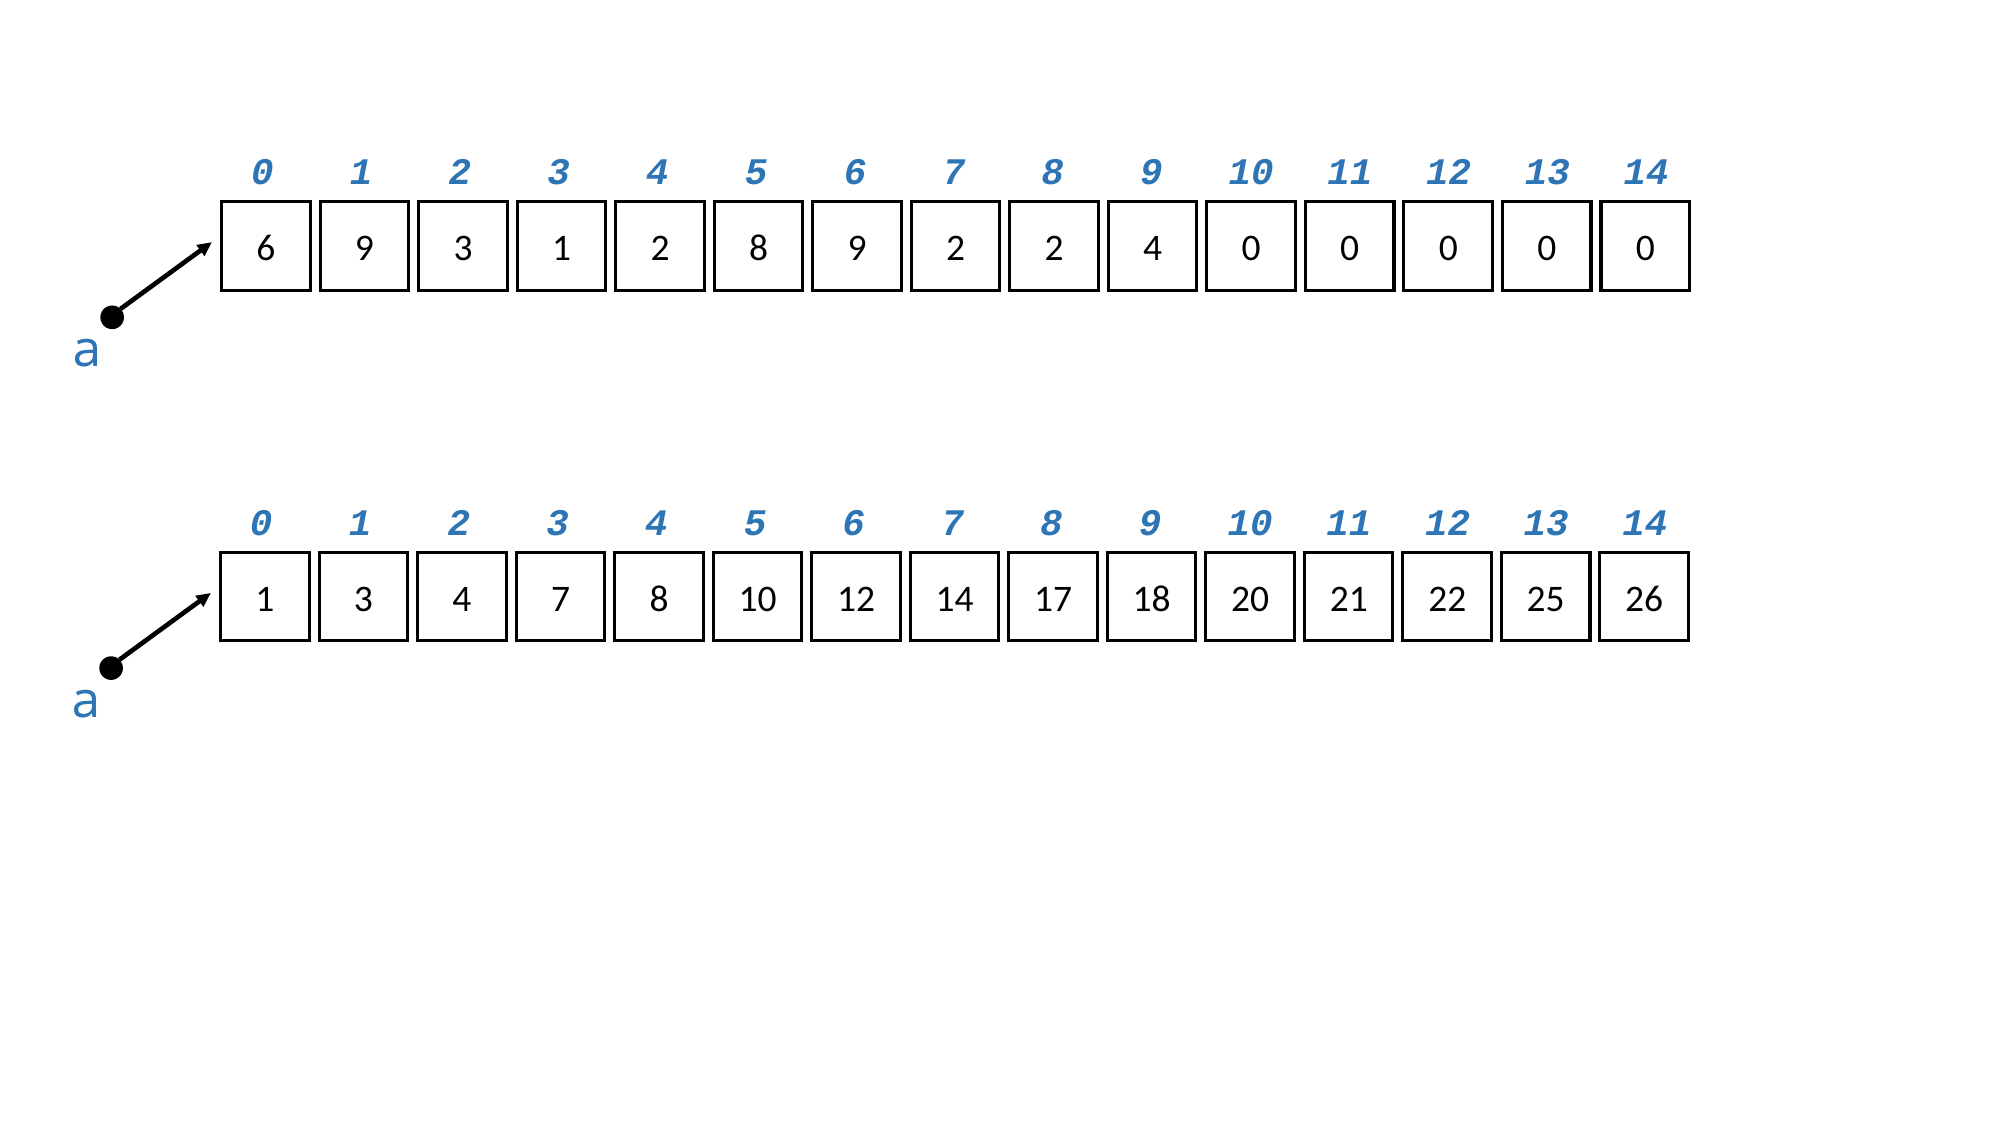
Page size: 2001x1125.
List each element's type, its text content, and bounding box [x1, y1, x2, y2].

text_box 12 [1411, 139, 1486, 200]
text_box [104, 305, 125, 329]
text_box 3 [418, 201, 508, 291]
text_box 4 [631, 139, 684, 200]
text_box 1 [220, 551, 310, 642]
text_box 2 [433, 139, 486, 200]
text_box 0 [236, 139, 289, 200]
text_box 11 [1311, 490, 1387, 551]
text_box 10 [712, 551, 803, 642]
text_box 9 [812, 201, 902, 291]
text_box 8 [1026, 139, 1079, 200]
text_box 5 [729, 490, 782, 551]
text_box 20 [1205, 551, 1295, 642]
text_box 9 [319, 201, 410, 291]
text_box 0 [1501, 201, 1592, 291]
text_box 6 [827, 490, 881, 551]
text_box 10 [1212, 490, 1288, 551]
text_box 0 [1600, 201, 1691, 291]
text_box 8 [713, 201, 804, 291]
text_box 6 [828, 139, 882, 200]
text_box 12 [1410, 490, 1485, 551]
text_box 8 [1025, 490, 1078, 551]
text_box 4 [1107, 201, 1198, 291]
text_box 10 [1213, 139, 1289, 200]
text_box 13 [1510, 139, 1585, 200]
text_box 14 [1608, 139, 1684, 200]
text_box 0 [1304, 201, 1395, 291]
text_box 3 [532, 139, 585, 200]
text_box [120, 242, 212, 309]
text_box 9 [1124, 490, 1177, 551]
text_box 14 [1607, 490, 1683, 551]
text_box 0 [1206, 201, 1296, 291]
text_box 1 [333, 490, 387, 551]
text_box 2 [910, 201, 1001, 291]
text_box 3 [531, 490, 584, 551]
text_box 13 [1508, 490, 1584, 551]
text_box 1 [516, 201, 607, 291]
text_box 11 [1312, 139, 1388, 200]
text_box 21 [1303, 551, 1394, 642]
text_box 12 [811, 551, 901, 642]
text_box 22 [1402, 551, 1492, 642]
text_box a [55, 659, 116, 735]
text_box 0 [1403, 201, 1493, 291]
text_box 0 [235, 490, 288, 551]
text_box 7 [926, 490, 979, 551]
text_box 7 [515, 551, 606, 642]
text_box 25 [1500, 551, 1591, 642]
text_box 2 [615, 201, 705, 291]
text_box 8 [614, 551, 704, 642]
text_box 26 [1599, 551, 1689, 642]
text_box 9 [1125, 139, 1178, 200]
text_box 1 [334, 139, 388, 200]
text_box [119, 593, 211, 660]
text_box 3 [318, 551, 409, 642]
text_box 18 [1106, 551, 1197, 642]
text_box 6 [221, 201, 311, 291]
text_box 4 [417, 551, 507, 642]
text_box [103, 656, 123, 679]
text_box a [56, 308, 117, 384]
text_box 14 [909, 551, 1000, 642]
text_box 5 [730, 139, 783, 200]
text_box 4 [630, 490, 683, 551]
text_box 7 [927, 139, 980, 200]
text_box 2 [1009, 201, 1099, 291]
text_box 2 [432, 490, 485, 551]
text_box 17 [1008, 551, 1098, 642]
